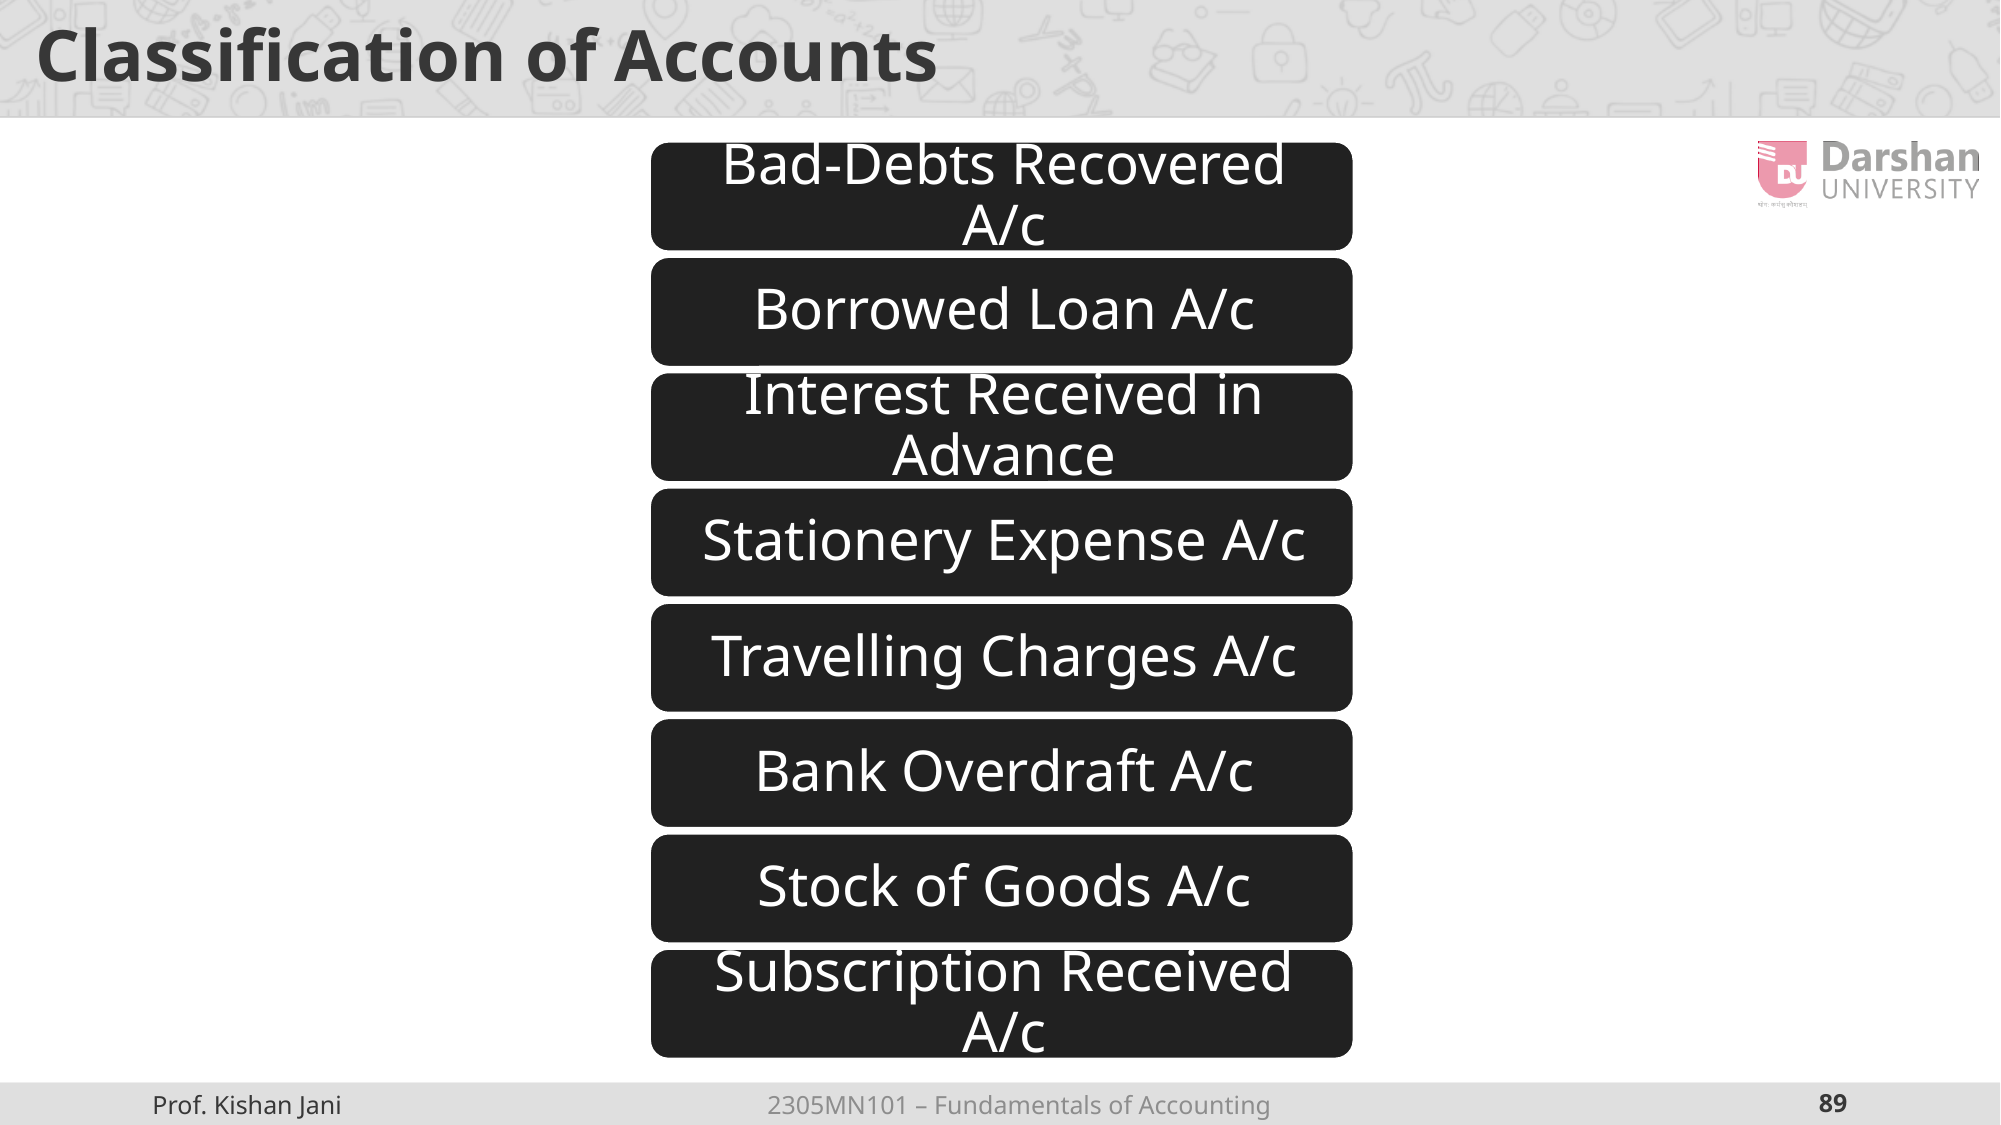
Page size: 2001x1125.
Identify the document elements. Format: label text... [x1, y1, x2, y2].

title Classification of Accounts [0, 0, 2000, 117]
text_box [24, 141, 1980, 1059]
